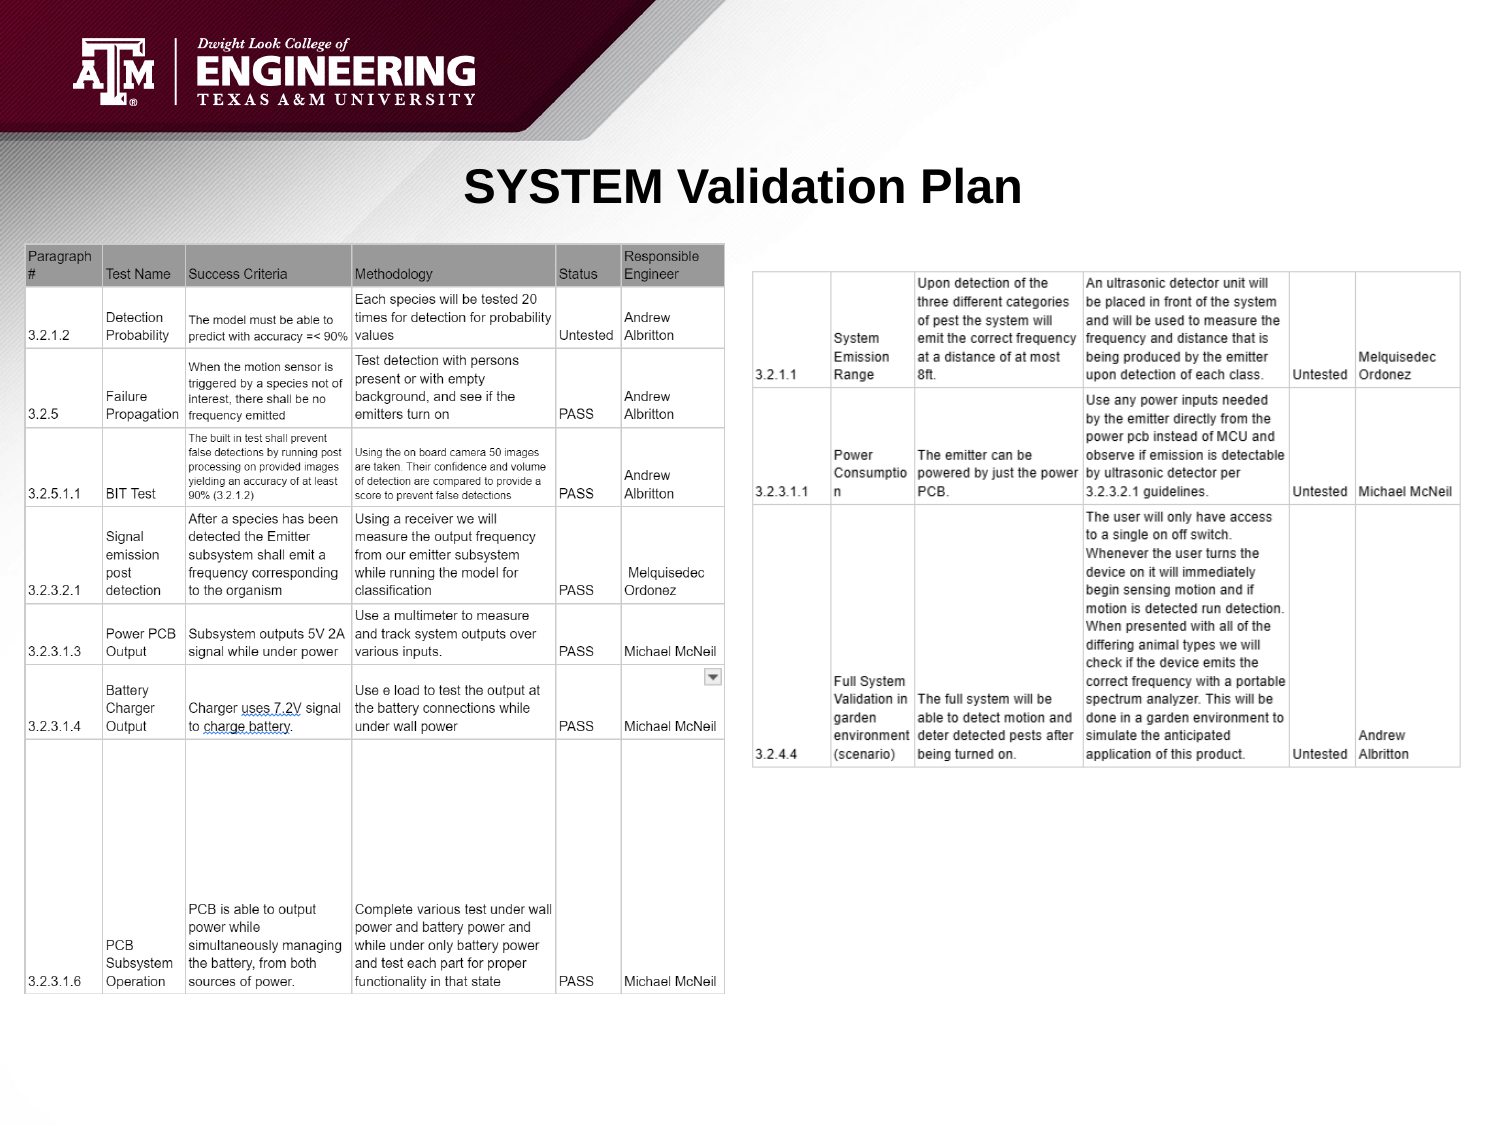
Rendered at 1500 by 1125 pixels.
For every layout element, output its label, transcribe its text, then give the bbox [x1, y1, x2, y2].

picture [0, 0, 1500, 1125]
title SYSTEM Validation Plan [75, 147, 1425, 279]
